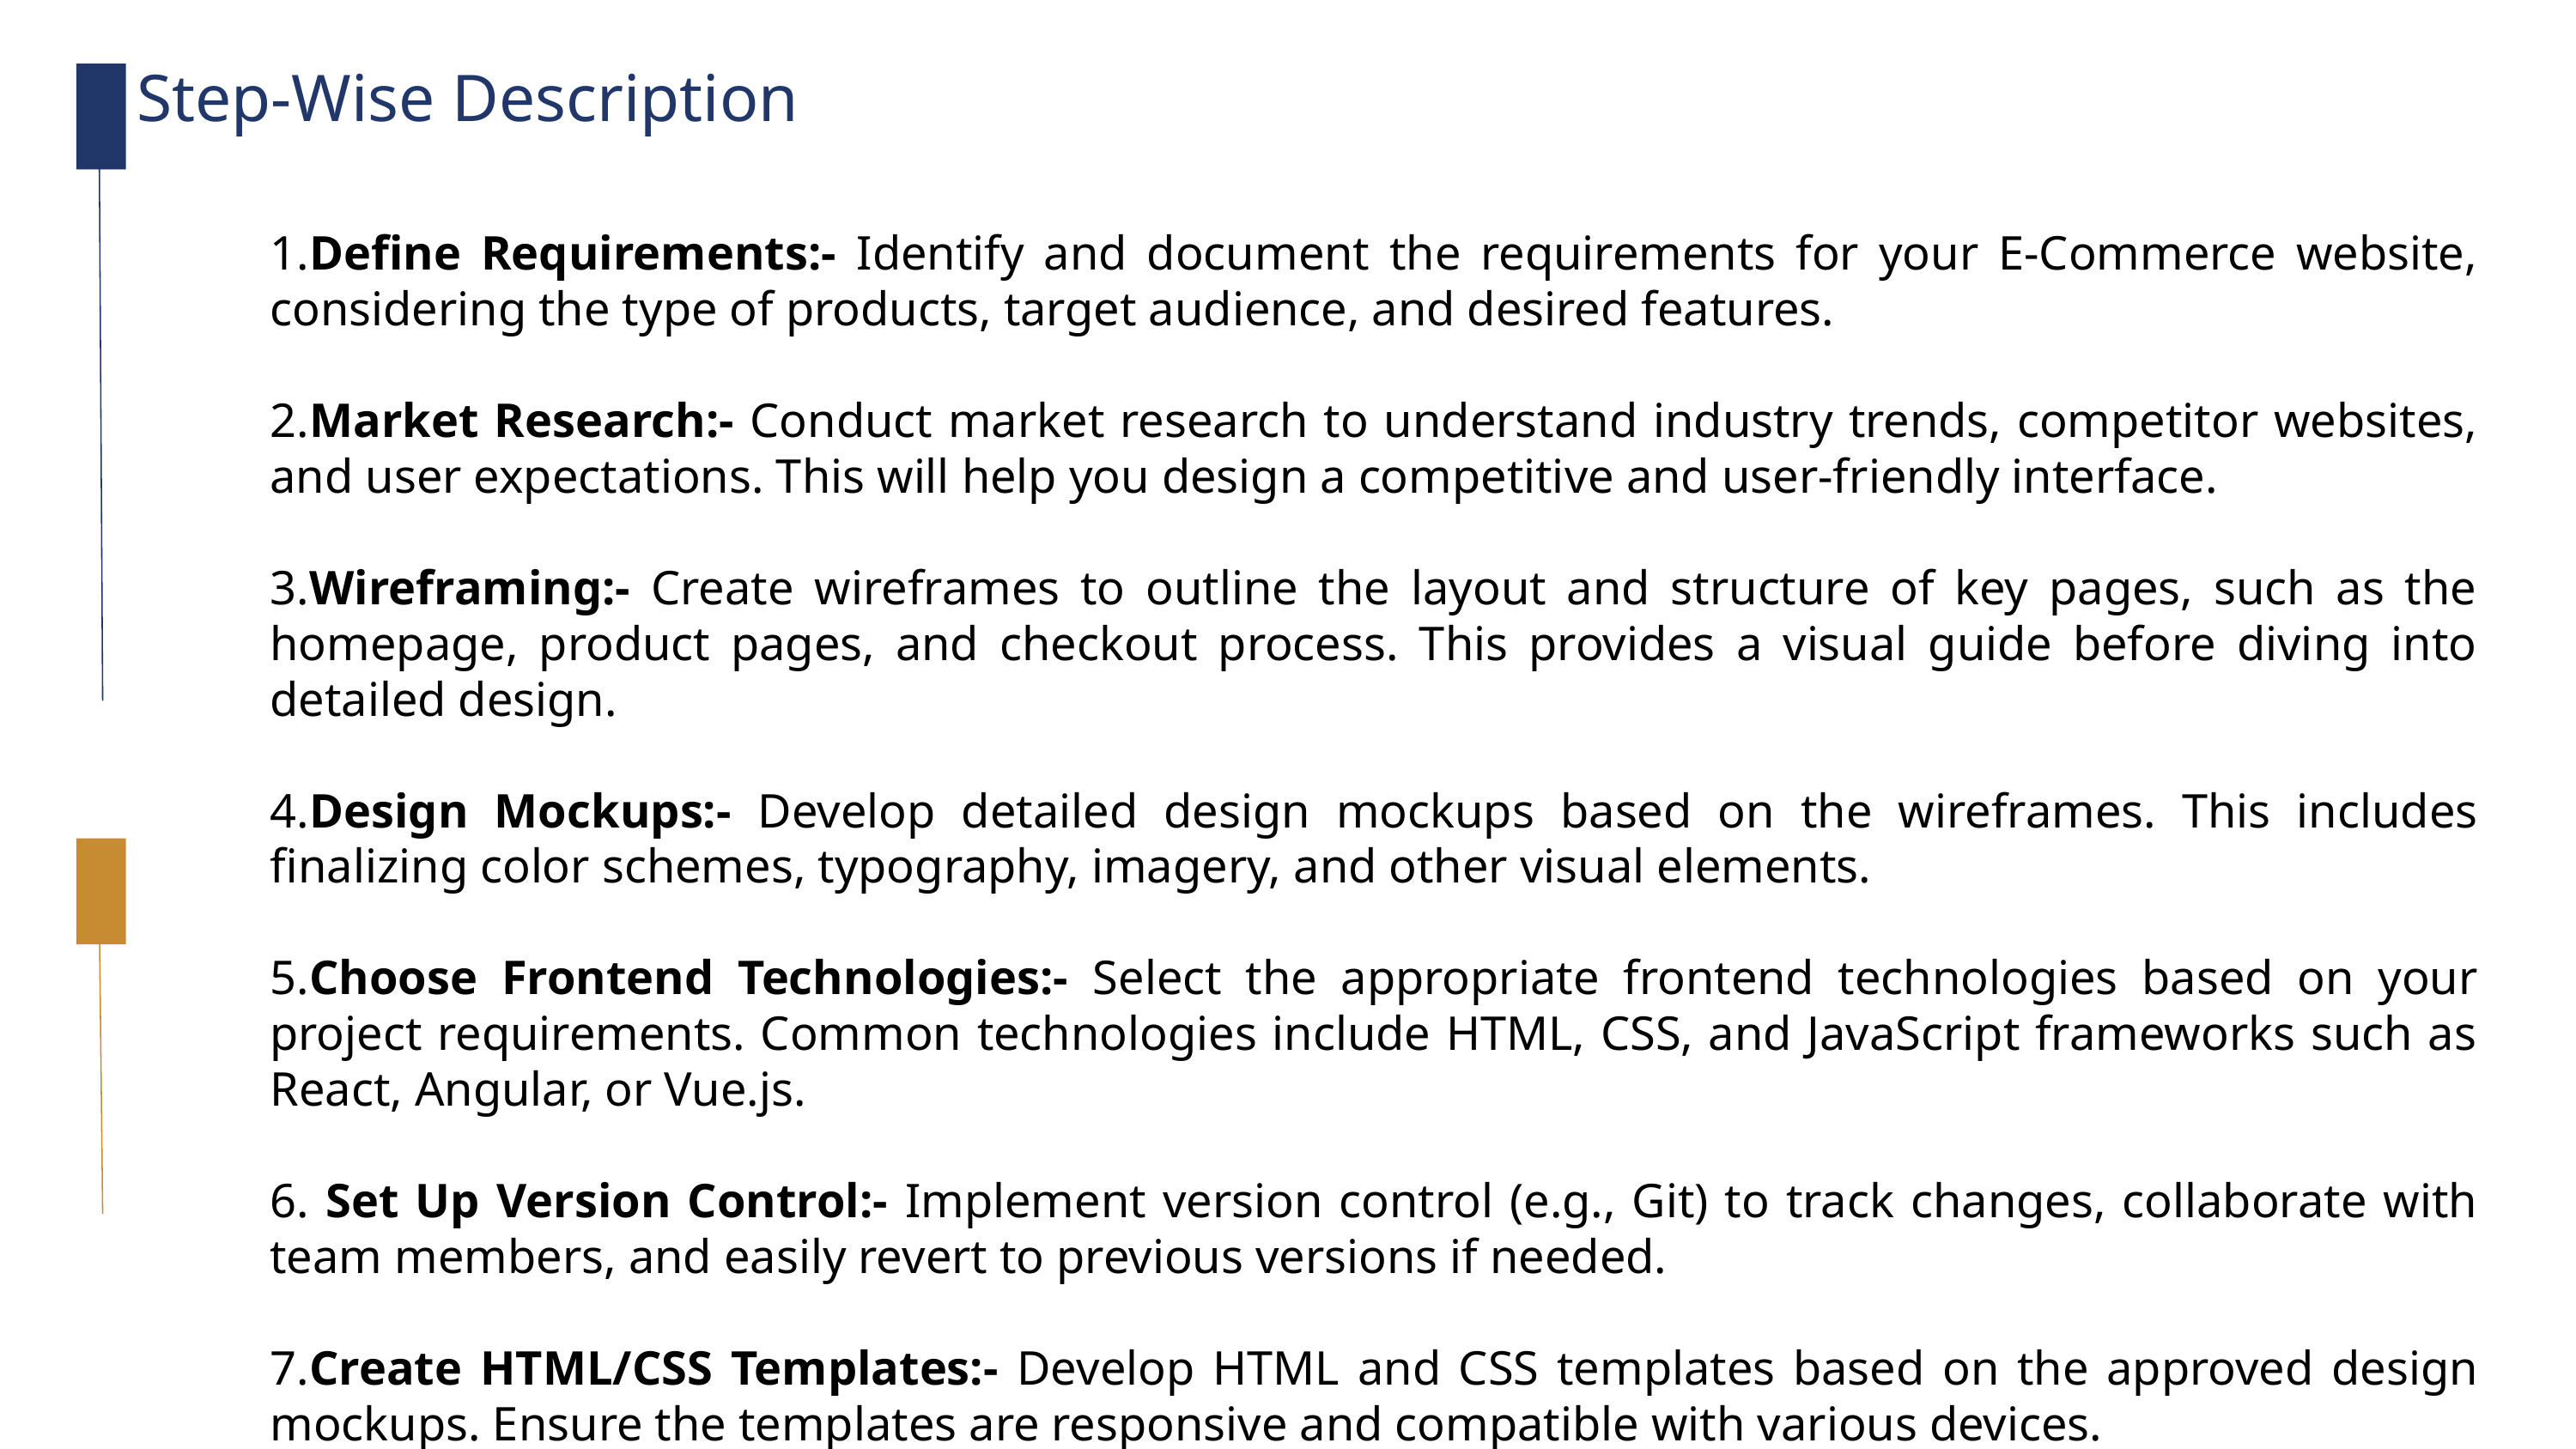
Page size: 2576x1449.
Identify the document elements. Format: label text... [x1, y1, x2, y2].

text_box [76, 838, 126, 1215]
text_box 1.Define Requirements:- Identify and document the requirements for your E-Commerce website, considering the type of products, target audience, and desired features. 2.Market Research:- Conduct market research to understand industry trends, competitor websites, and user expectations. This will help you design a competitive and user-friendly interface. 3.Wireframing:- Create wireframes to outline the layout and structure of key pages, such as the homepage, product pages, and checkout process. This provides a visual guide before diving into detailed design. 4.Design Mockups:- Develop detailed design mockups based on the wireframes. This includes finalizing color schemes, typography, imagery, and other visual elements. 5.Choose Frontend Technologies:- Select the appropriate frontend technologies based on your project requirements. Common technologies include HTML, CSS, and JavaScript frameworks such as React, Angular, or Vue.js. 6. Set Up Version Control:- Implement version control (e.g., Git) to track changes, collaborate with team members, and easily revert to previous versions if needed. 7.Create HTML/CSS Templates:- Develop HTML and CSS templates based on the approved design mockups. Ensure the templates are responsive and compatible with various devices. [270, 223, 2480, 1449]
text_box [76, 63, 126, 701]
text_box Step-Wise Description [137, 57, 824, 135]
